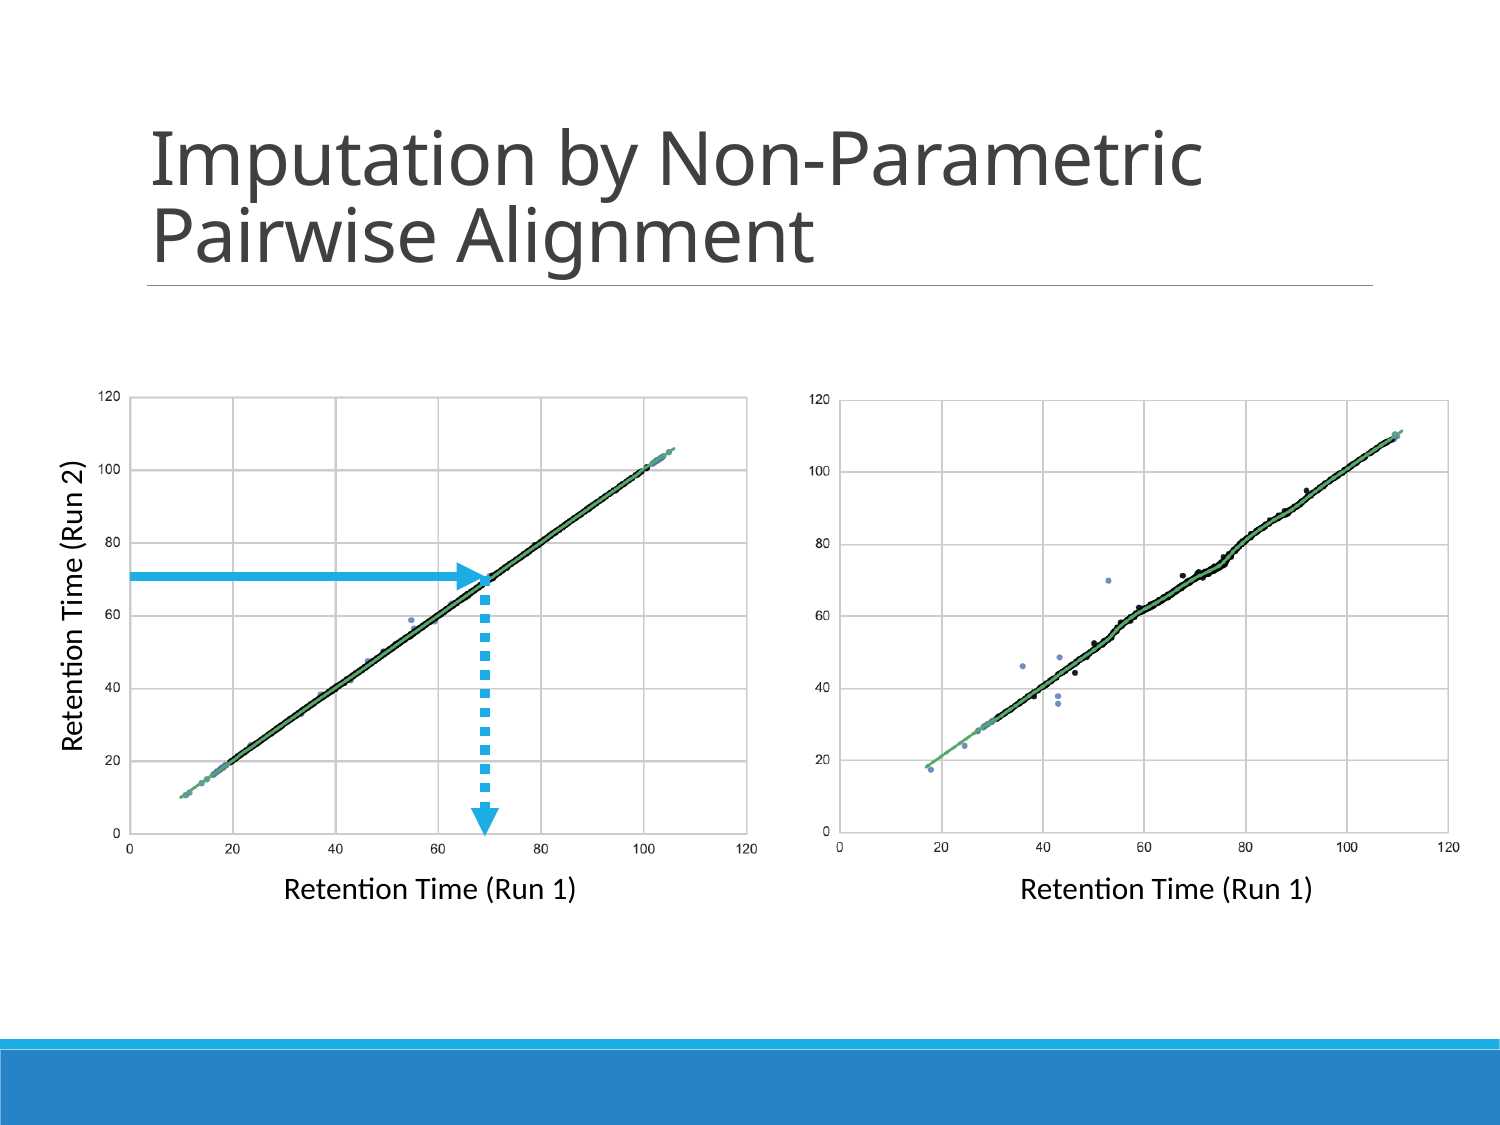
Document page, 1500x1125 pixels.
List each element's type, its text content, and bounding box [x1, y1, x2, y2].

text_box Retention Time (Run 2) [43, 444, 91, 768]
picture [94, 381, 761, 862]
text_box Retention Time (Run 1) [269, 872, 593, 914]
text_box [803, 387, 1475, 915]
title Imputation by Non-Parametric Pairwise Alignment [135, 47, 1373, 285]
